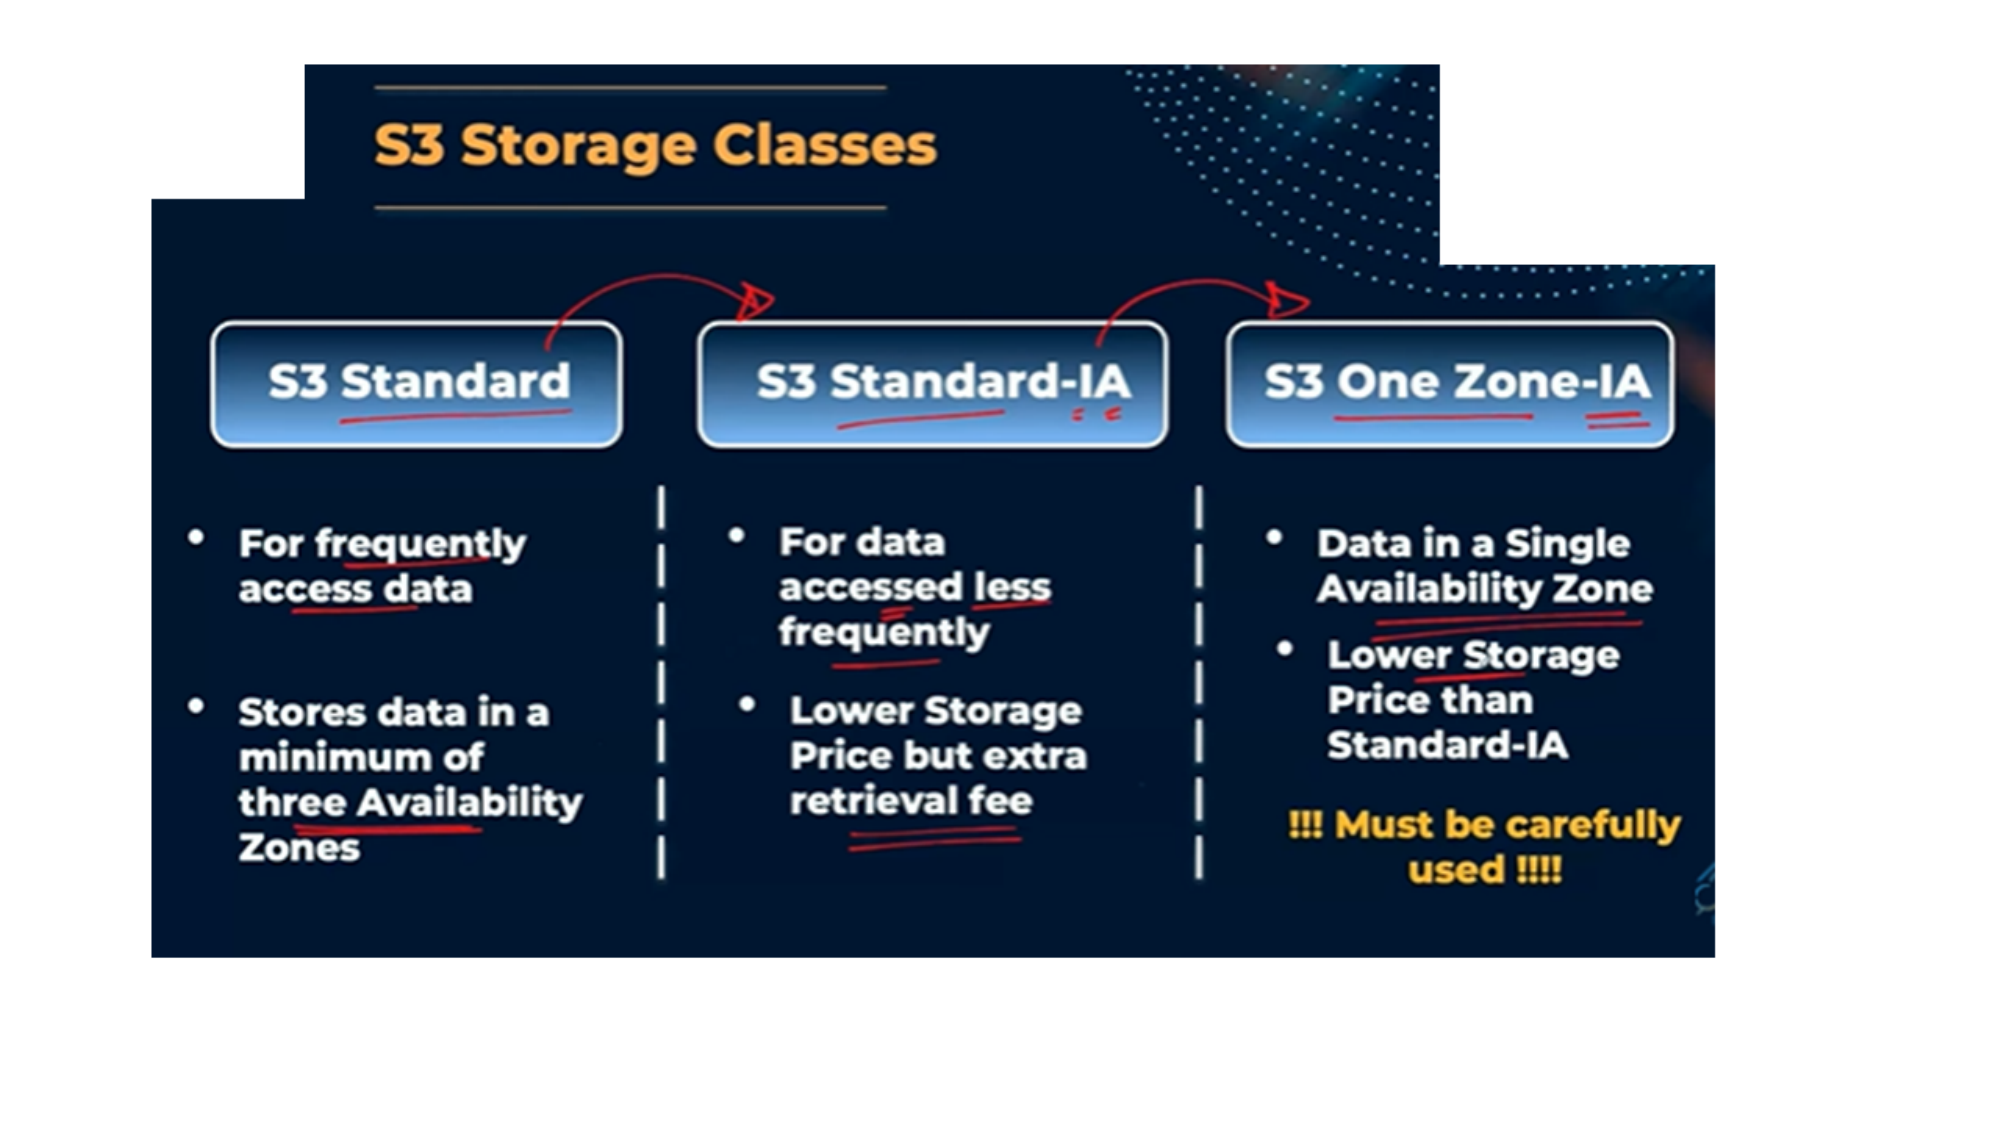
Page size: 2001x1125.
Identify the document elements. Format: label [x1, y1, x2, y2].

picture [47, 0, 1818, 1030]
